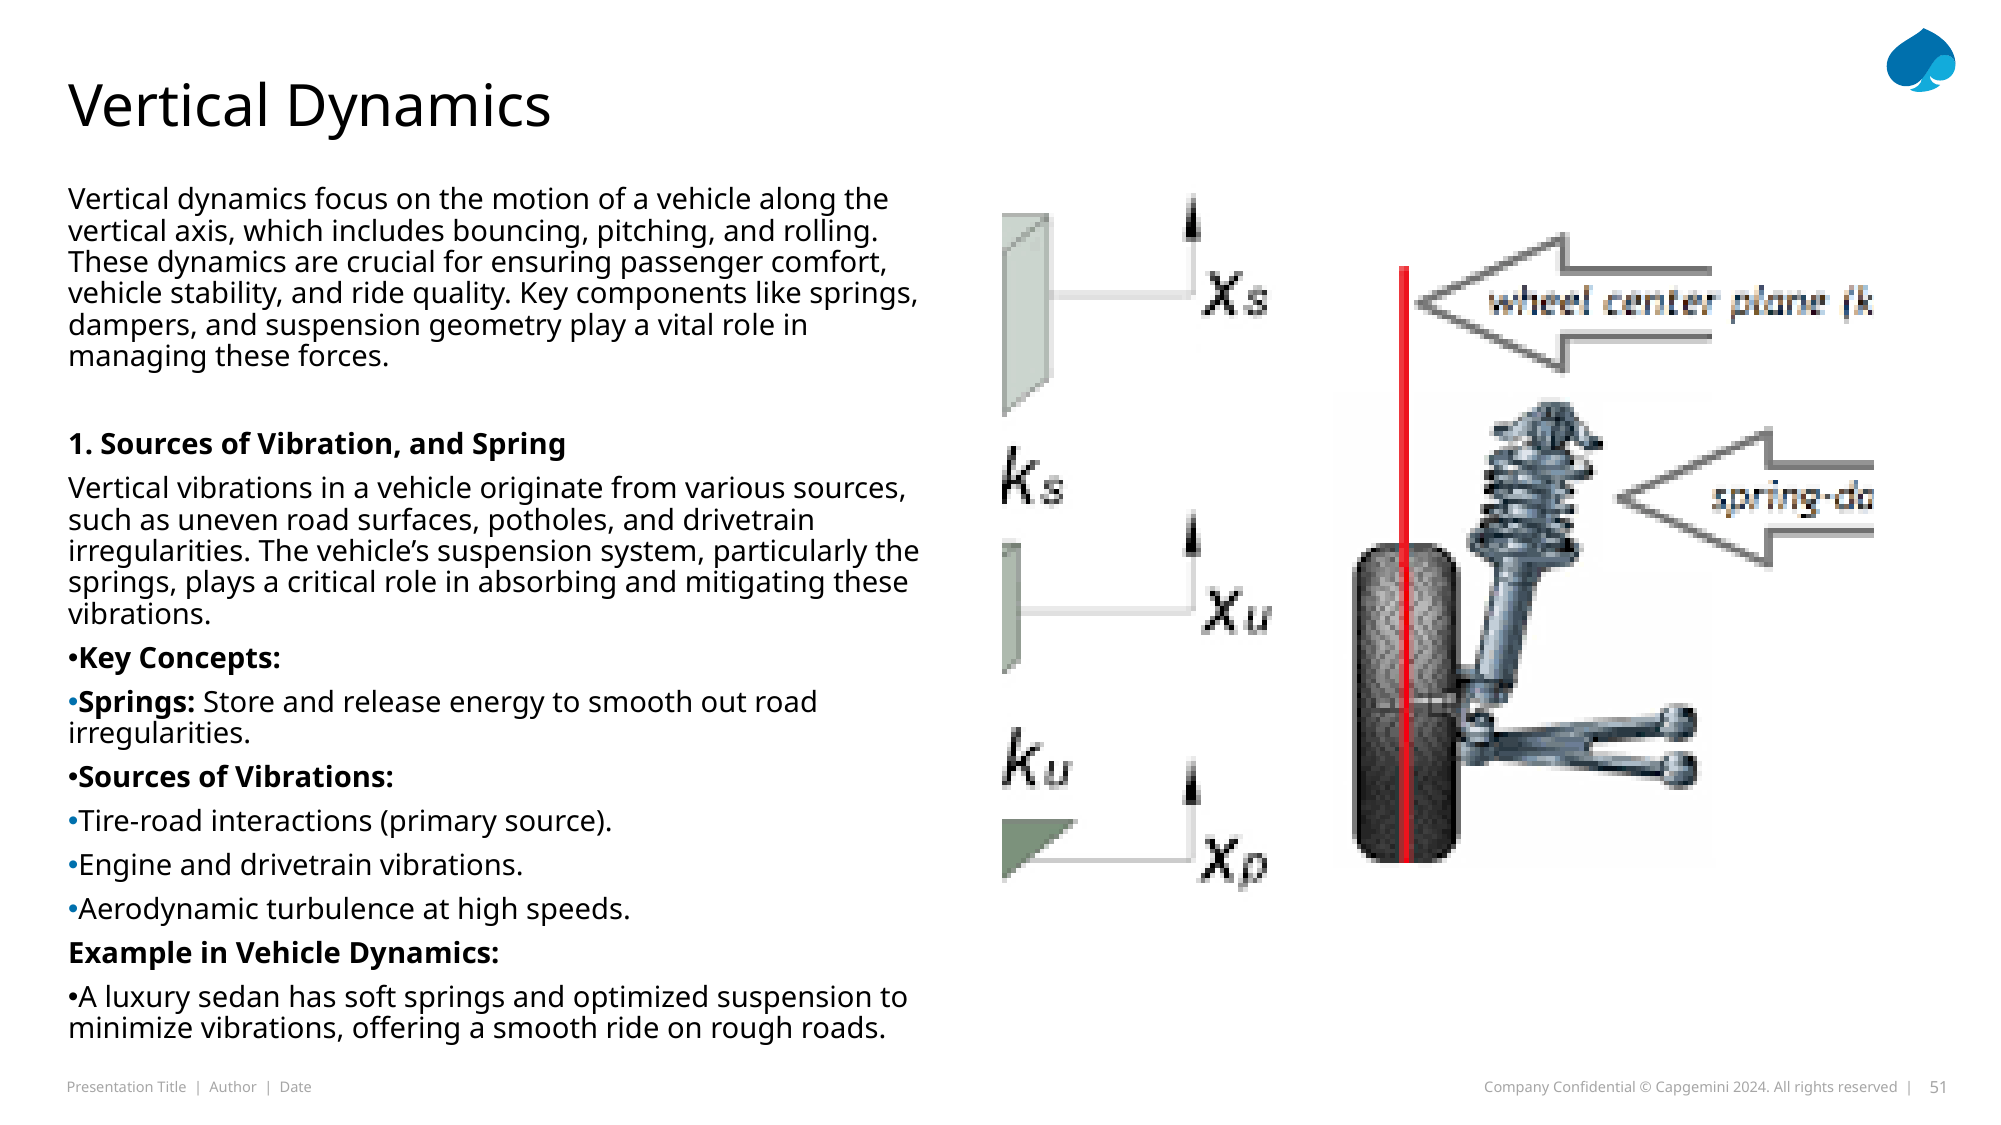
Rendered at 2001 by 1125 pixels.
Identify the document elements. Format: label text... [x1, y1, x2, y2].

list Vertical dynamics focus on the motion of a vehicle along the vertical axis, which includes bouncing, pitching, and rolling. These dynamics are crucial for ensuring passenger comfort, vehicle stability, and ride quality. Key components like springs, dampers, and suspension geometry play a vital role in managing these forces. 1. Sources of Vibration, and Spring Vertical vibrations in a vehicle originate from various sources, such as uneven road surfaces, potholes, and drivetrain irregularities. The vehicle’s suspension system, particularly the springs, plays a critical role in absorbing and mitigating these vibrations. Key Concepts: Springs: Store and release energy to smooth out road irregularities. Sources of Vibrations: Tire-road interactions (primary source). Engine and drivetrain vibrations. Aerodynamic turbulence at high speeds. Example in Vehicle Dynamics: A luxury sedan has soft springs and optimized suspension to minimize vibrations, offering a smooth ride on rough roads. [68, 184, 940, 988]
title Vertical Dynamics [68, 42, 1874, 173]
picture [1002, 184, 1874, 917]
